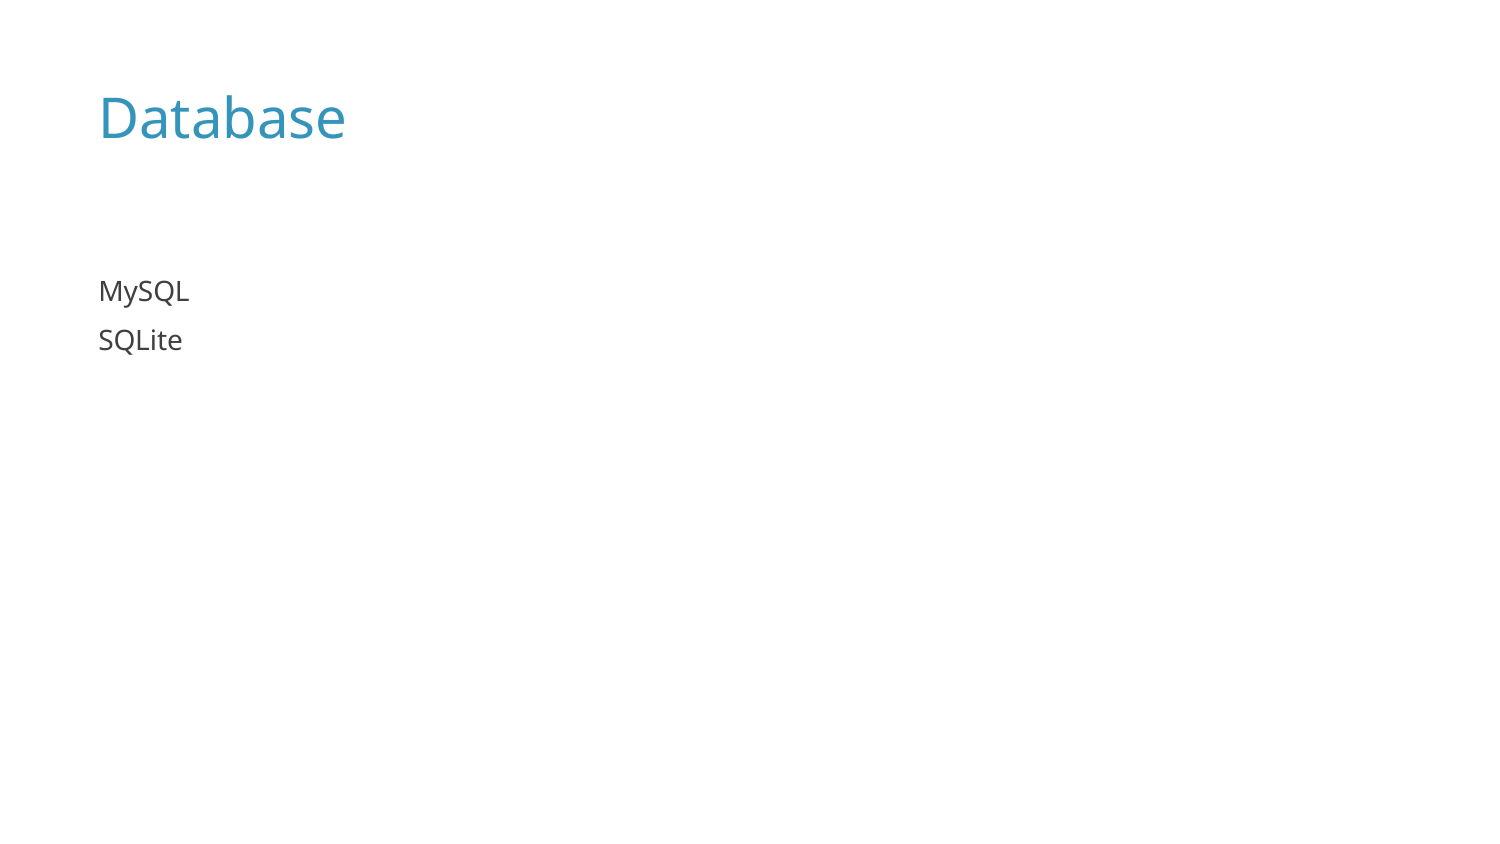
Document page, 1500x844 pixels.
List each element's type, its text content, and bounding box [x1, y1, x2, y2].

title Database [83, 75, 1141, 238]
list MySQL SQLite [83, 265, 1141, 744]
